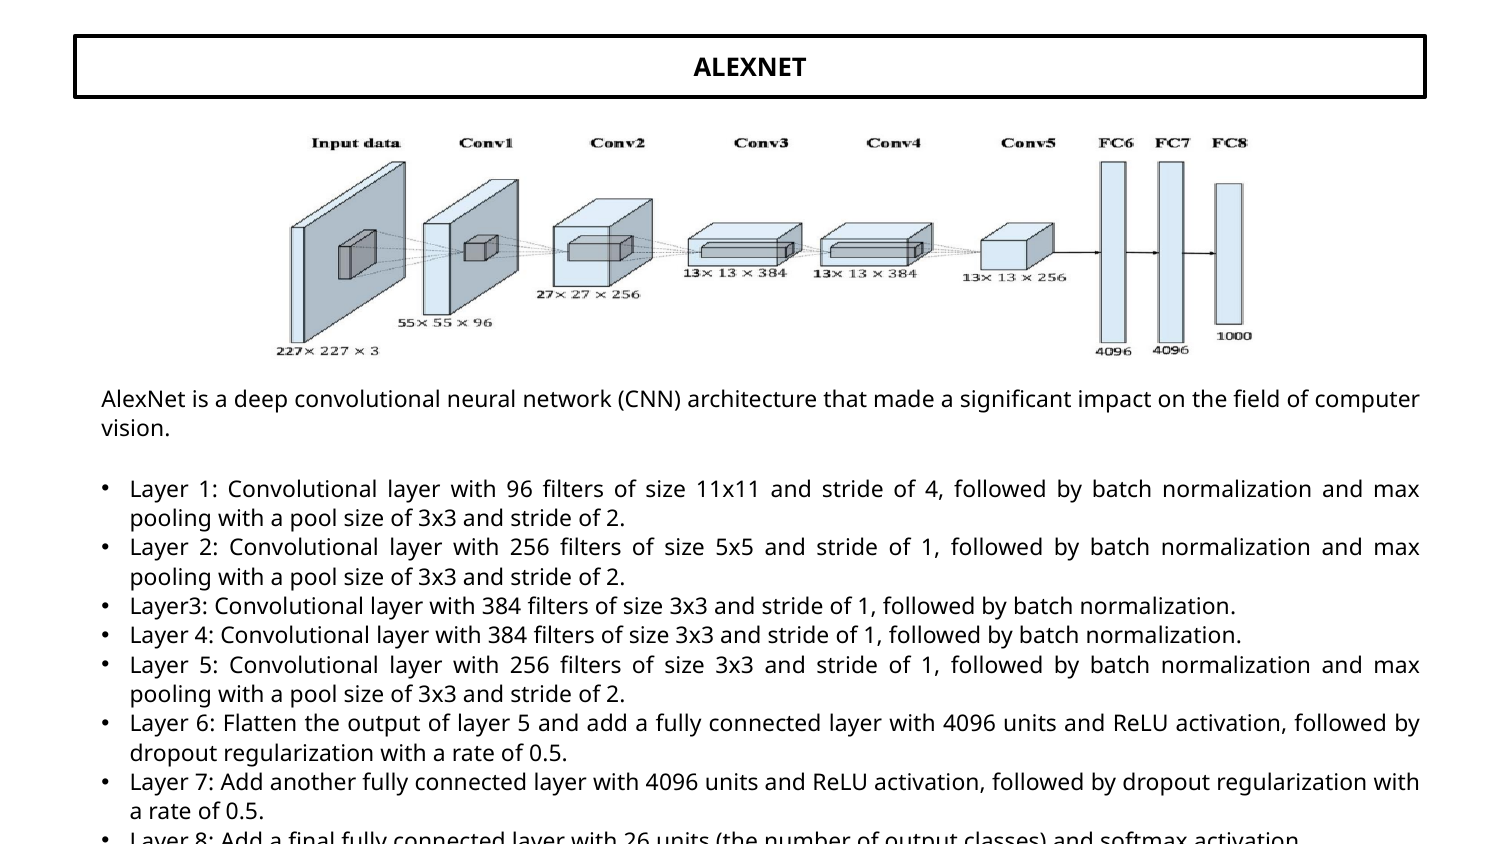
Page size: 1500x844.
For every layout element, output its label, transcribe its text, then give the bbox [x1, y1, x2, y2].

text_box AlexNet is a deep convolutional neural network (CNN) architecture that made a significant impact on the field of computer vision. Layer 1: Convolutional layer with 96 filters of size 11x11 and stride of 4, followed by batch normalization and max pooling with a pool size of 3x3 and stride of 2. Layer 2: Convolutional layer with 256 filters of size 5x5 and stride of 1, followed by batch normalization and max pooling with a pool size of 3x3 and stride of 2. Layer3: Convolutional layer with 384 filters of size 3x3 and stride of 1, followed by batch normalization. Layer 4: Convolutional layer with 384 filters of size 3x3 and stride of 1, followed by batch normalization. Layer 5: Convolutional layer with 256 filters of size 3x3 and stride of 1, followed by batch normalization and max pooling with a pool size of 3x3 and stride of 2. Layer 6: Flatten the output of layer 5 and add a fully connected layer with 4096 units and ReLU activation, followed by dropout regularization with a rate of 0.5. Layer 7: Add another fully connected layer with 4096 units and ReLU activation, followed by dropout regularization with a rate of 0.5. Layer 8: Add a final fully connected layer with 26 units (the number of output classes) and softmax activation. [86, 374, 1437, 844]
title ALEXNET [73, 34, 1427, 99]
picture [208, 128, 1301, 376]
